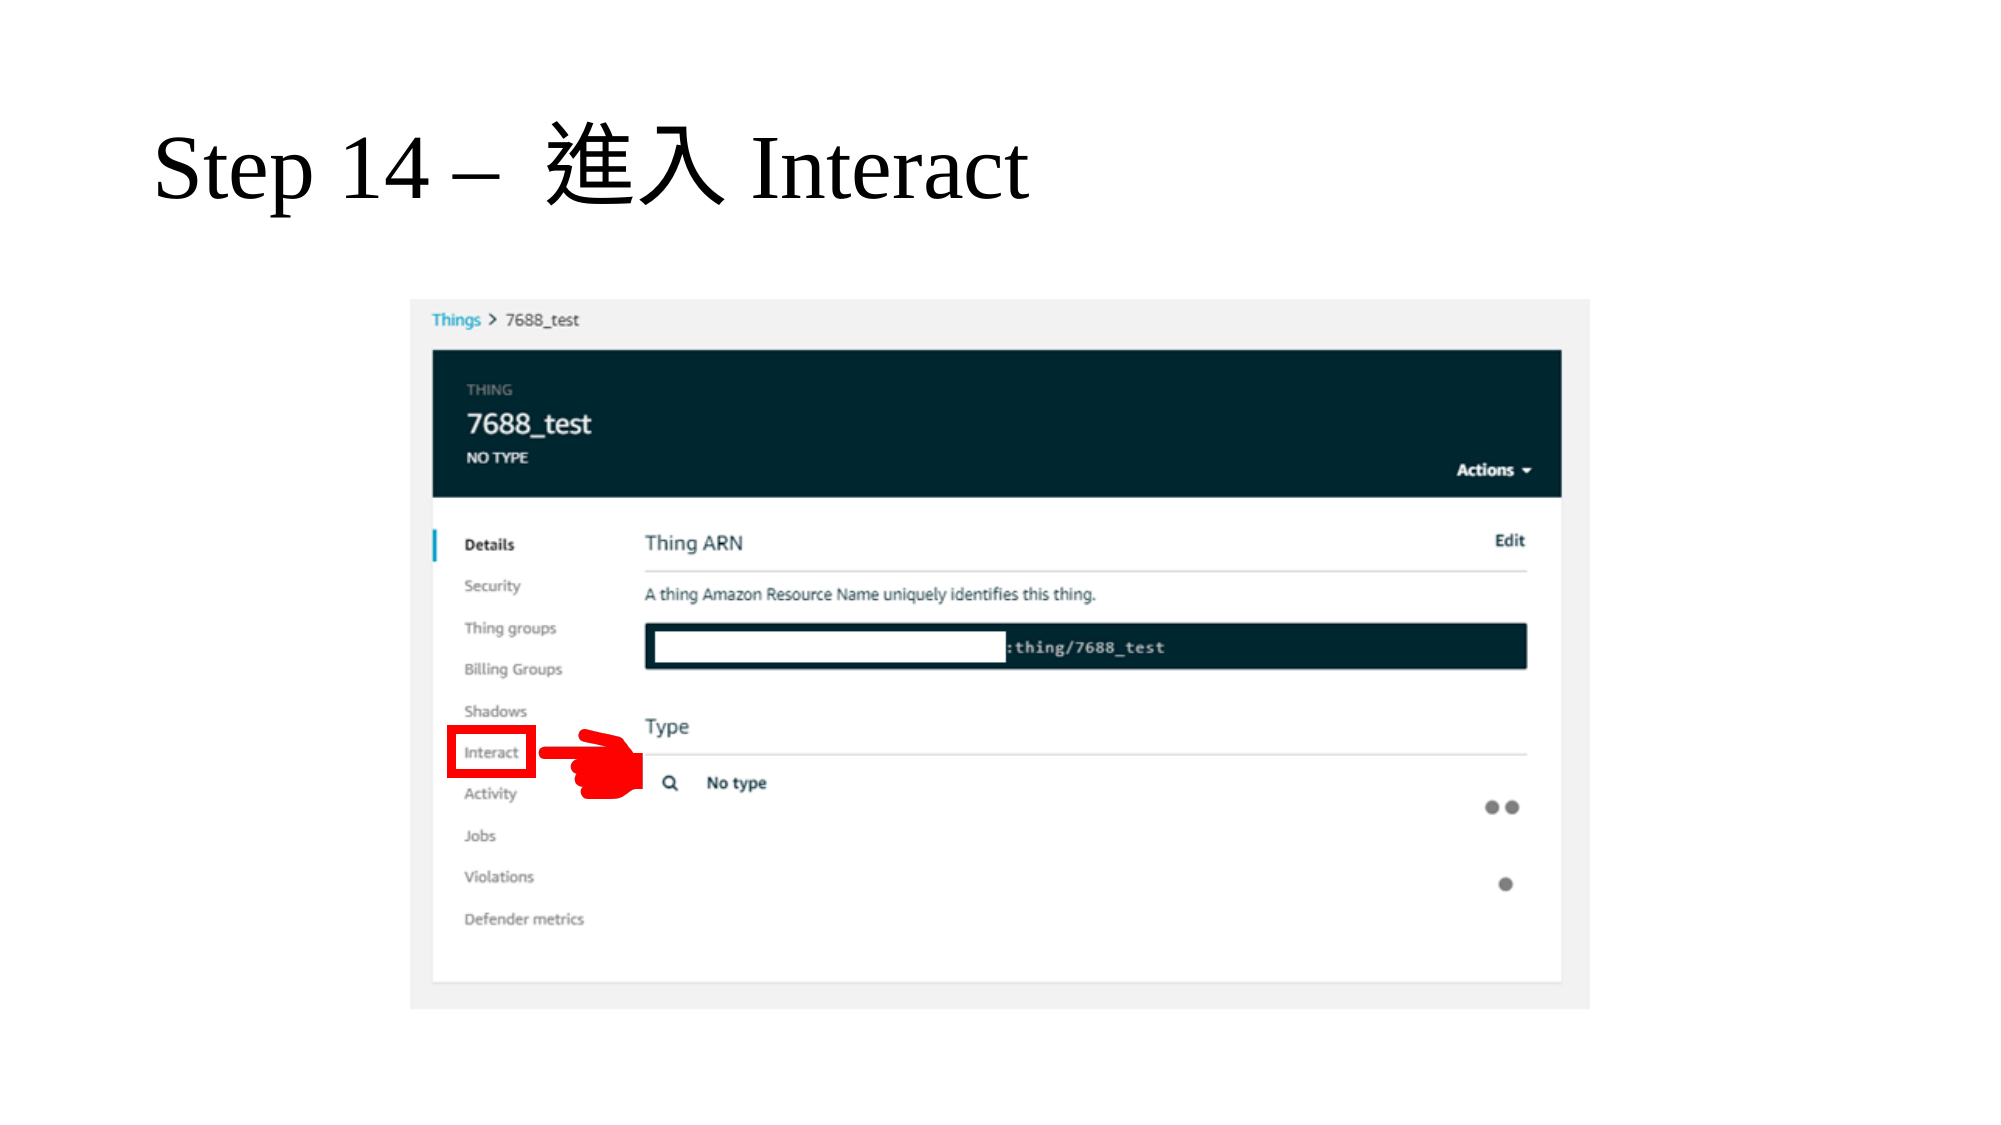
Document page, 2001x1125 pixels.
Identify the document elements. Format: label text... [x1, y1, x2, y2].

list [410, 299, 1590, 1014]
title Step 14 – 進入Interact [137, 59, 1863, 278]
picture [531, 704, 650, 824]
